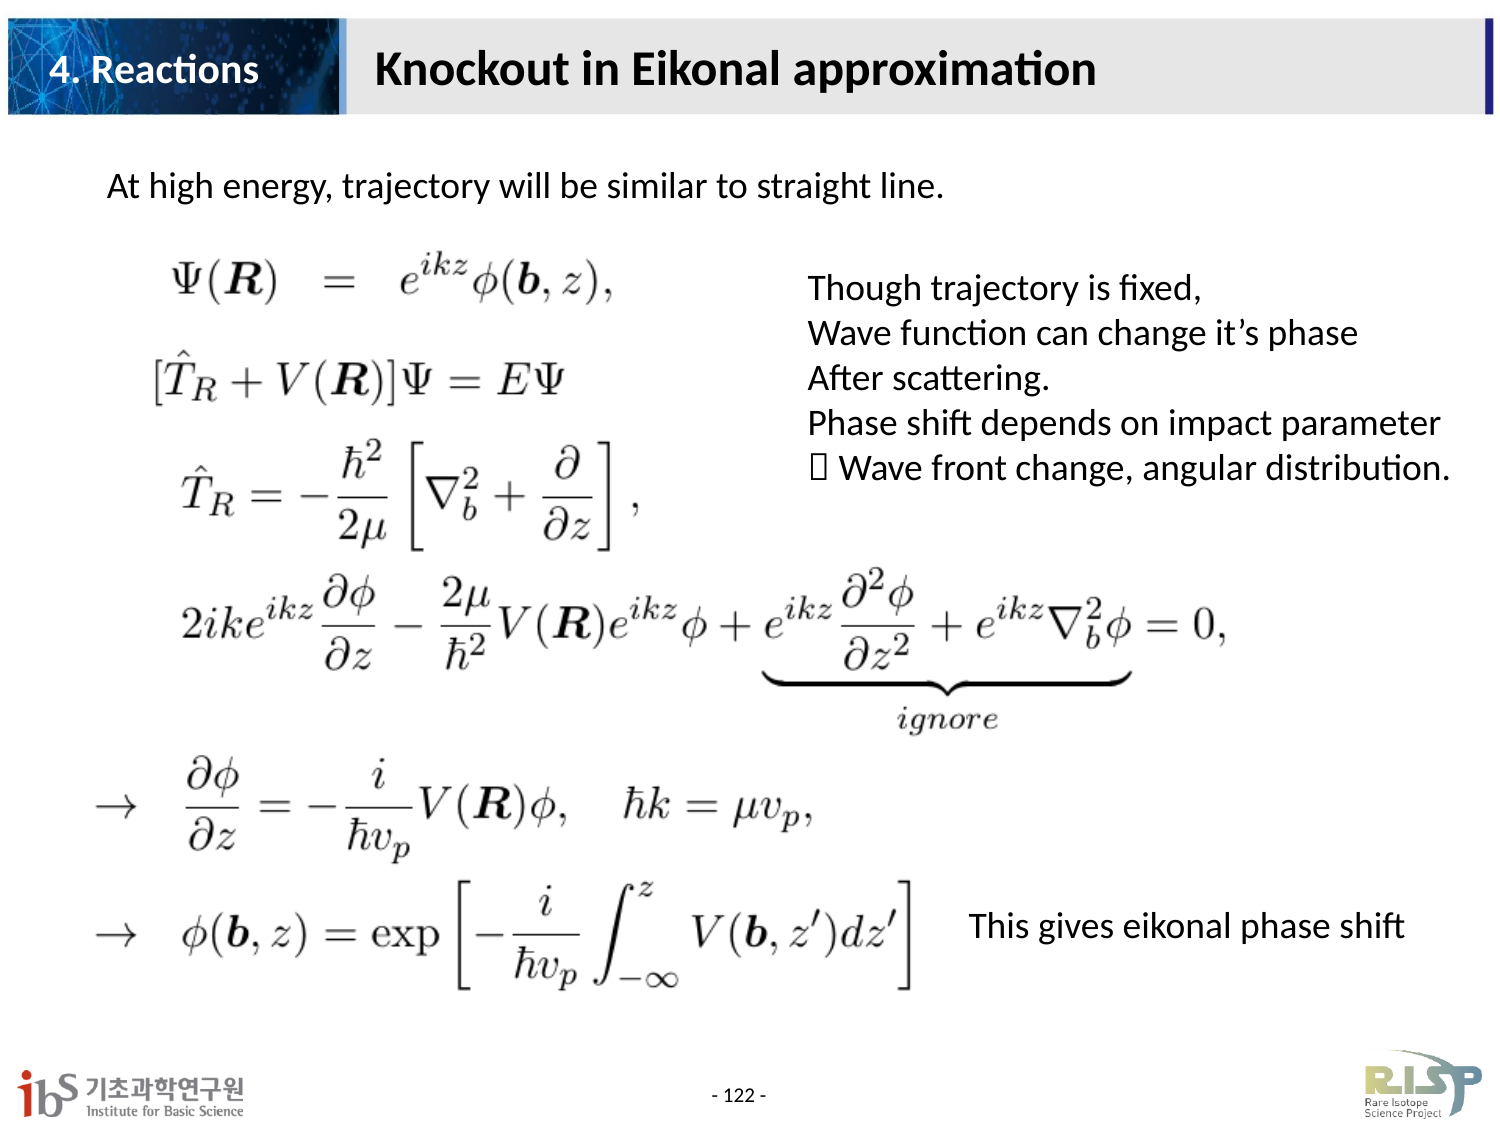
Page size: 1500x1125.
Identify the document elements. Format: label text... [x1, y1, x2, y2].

picture [2, 10, 1500, 130]
picture [64, 336, 1270, 1022]
picture [135, 218, 624, 327]
picture [1364, 1049, 1482, 1119]
text_box At high energy, trajectory will be similar to straight line. [92, 153, 978, 214]
text_box This gives eikonal phase shift [1270, 893, 1421, 953]
text_box Though trajectory is fixed, Wave function can change it’s phase After scattering. Phase shift depends on impact parameter  Wave front change, angular distribution. [792, 255, 1476, 496]
picture [17, 1070, 243, 1117]
